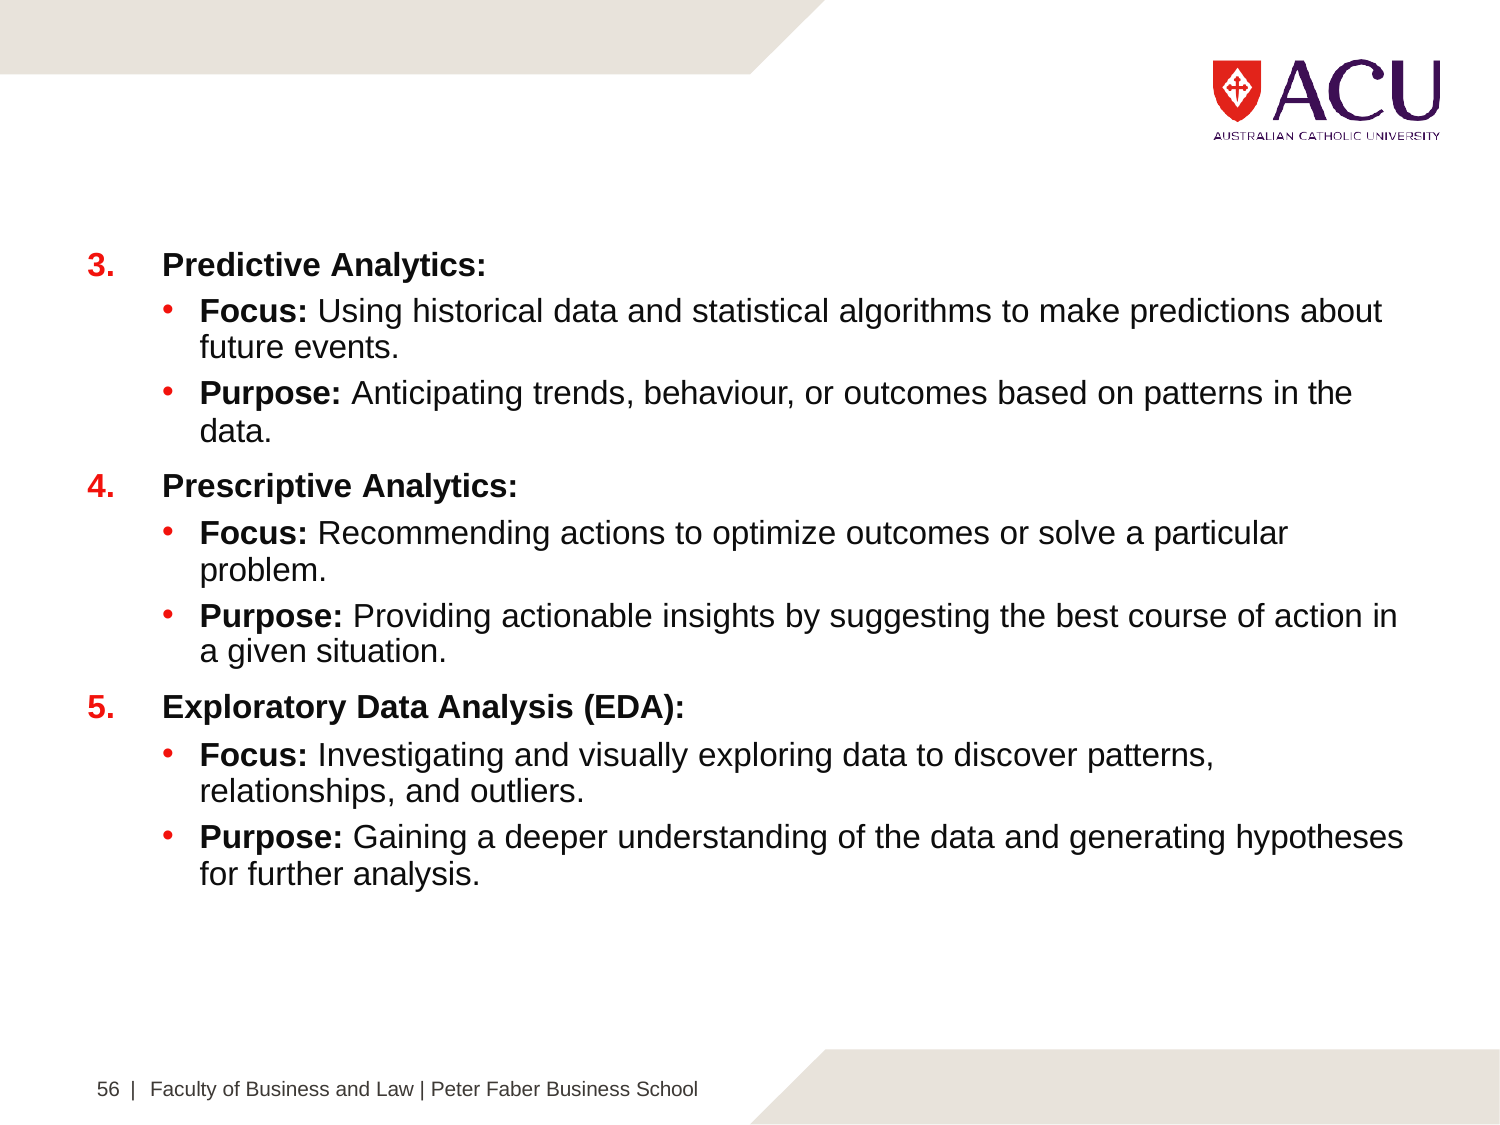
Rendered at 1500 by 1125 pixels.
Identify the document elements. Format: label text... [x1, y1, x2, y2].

slide_number 56 | Faculty of Business and Law | Peter Faber Business School [90, 1075, 703, 1125]
text_box Predictive Analytics: Focus: Using historical data and statistical algorithms to make predictions about future events. Purpose: Anticipating trends, behaviour, or outcomes based on patterns in the data. Prescriptive Analytics: Focus: Recommending actions to optimize outcomes or solve a particular problem. Purpose: Providing actionable insights by suggesting the best course of action in a given situation. Exploratory Data Analysis (EDA): Focus: Investigating and visually exploring data to discover patterns, relationships, and outliers. Purpose: Gaining a deeper understanding of the data and generating hypotheses for further analysis. [85, 236, 1410, 893]
picture [1213, 59, 1440, 140]
